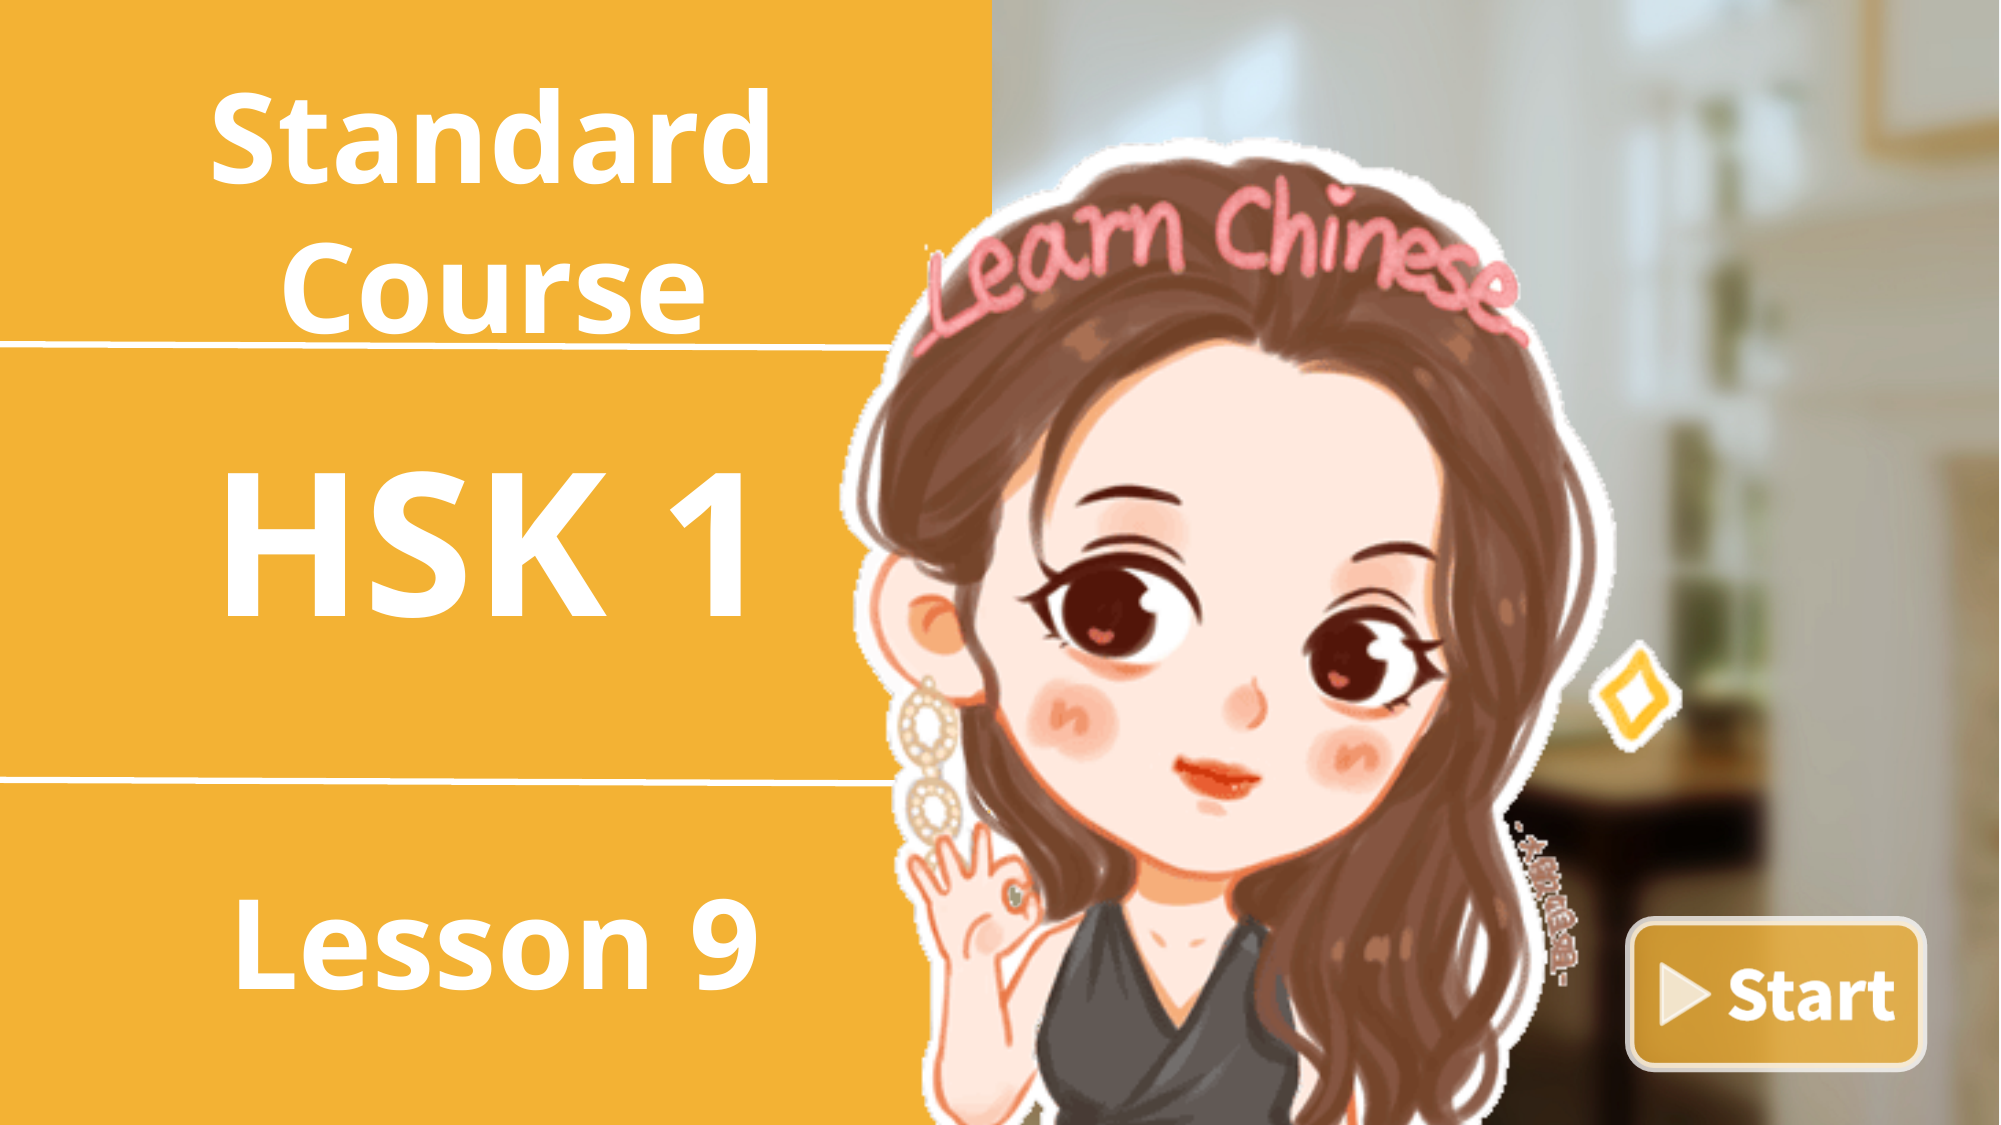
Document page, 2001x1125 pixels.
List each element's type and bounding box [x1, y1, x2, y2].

picture [1625, 916, 1928, 1073]
text_box [0, 0, 1999, 1125]
